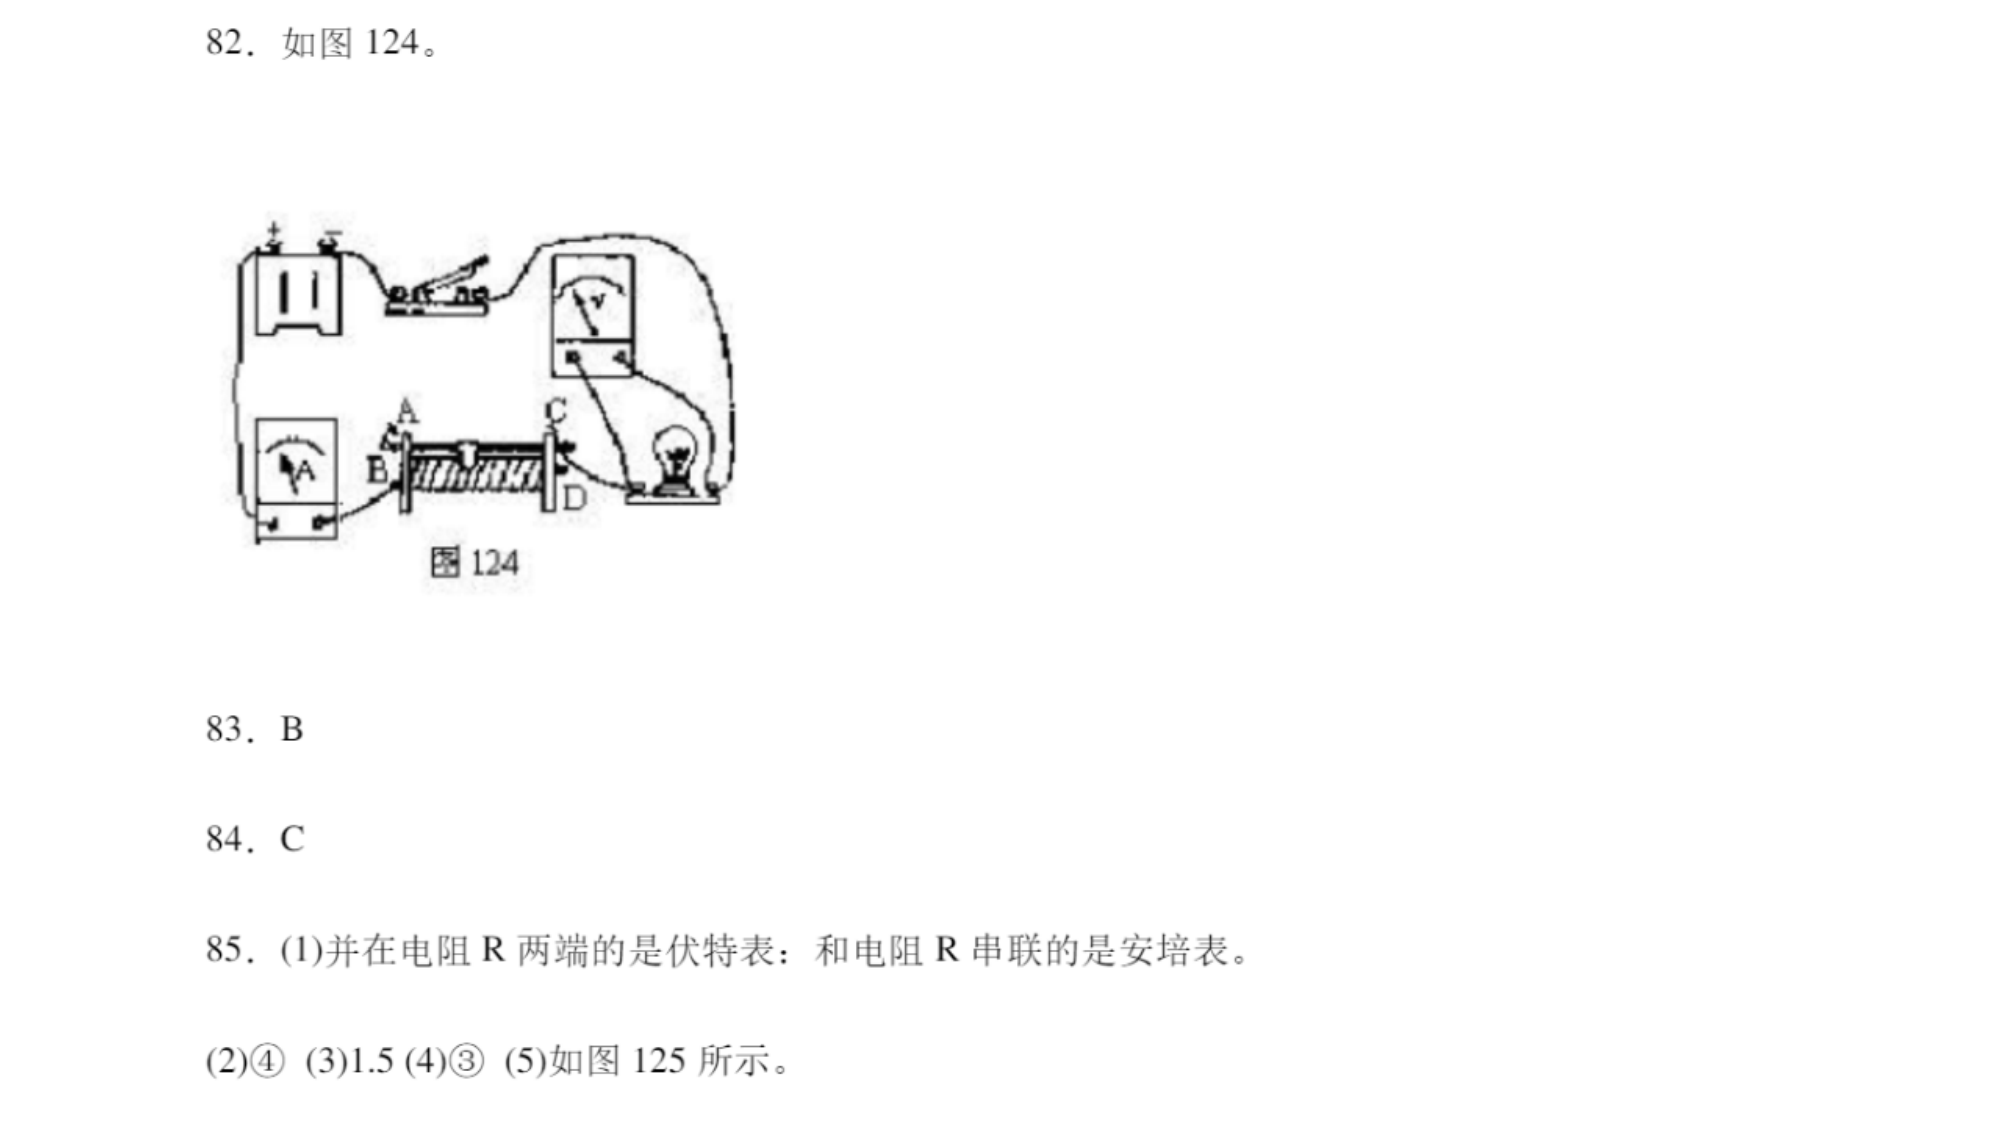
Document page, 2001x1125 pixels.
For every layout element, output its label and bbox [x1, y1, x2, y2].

picture [134, 0, 1271, 1107]
